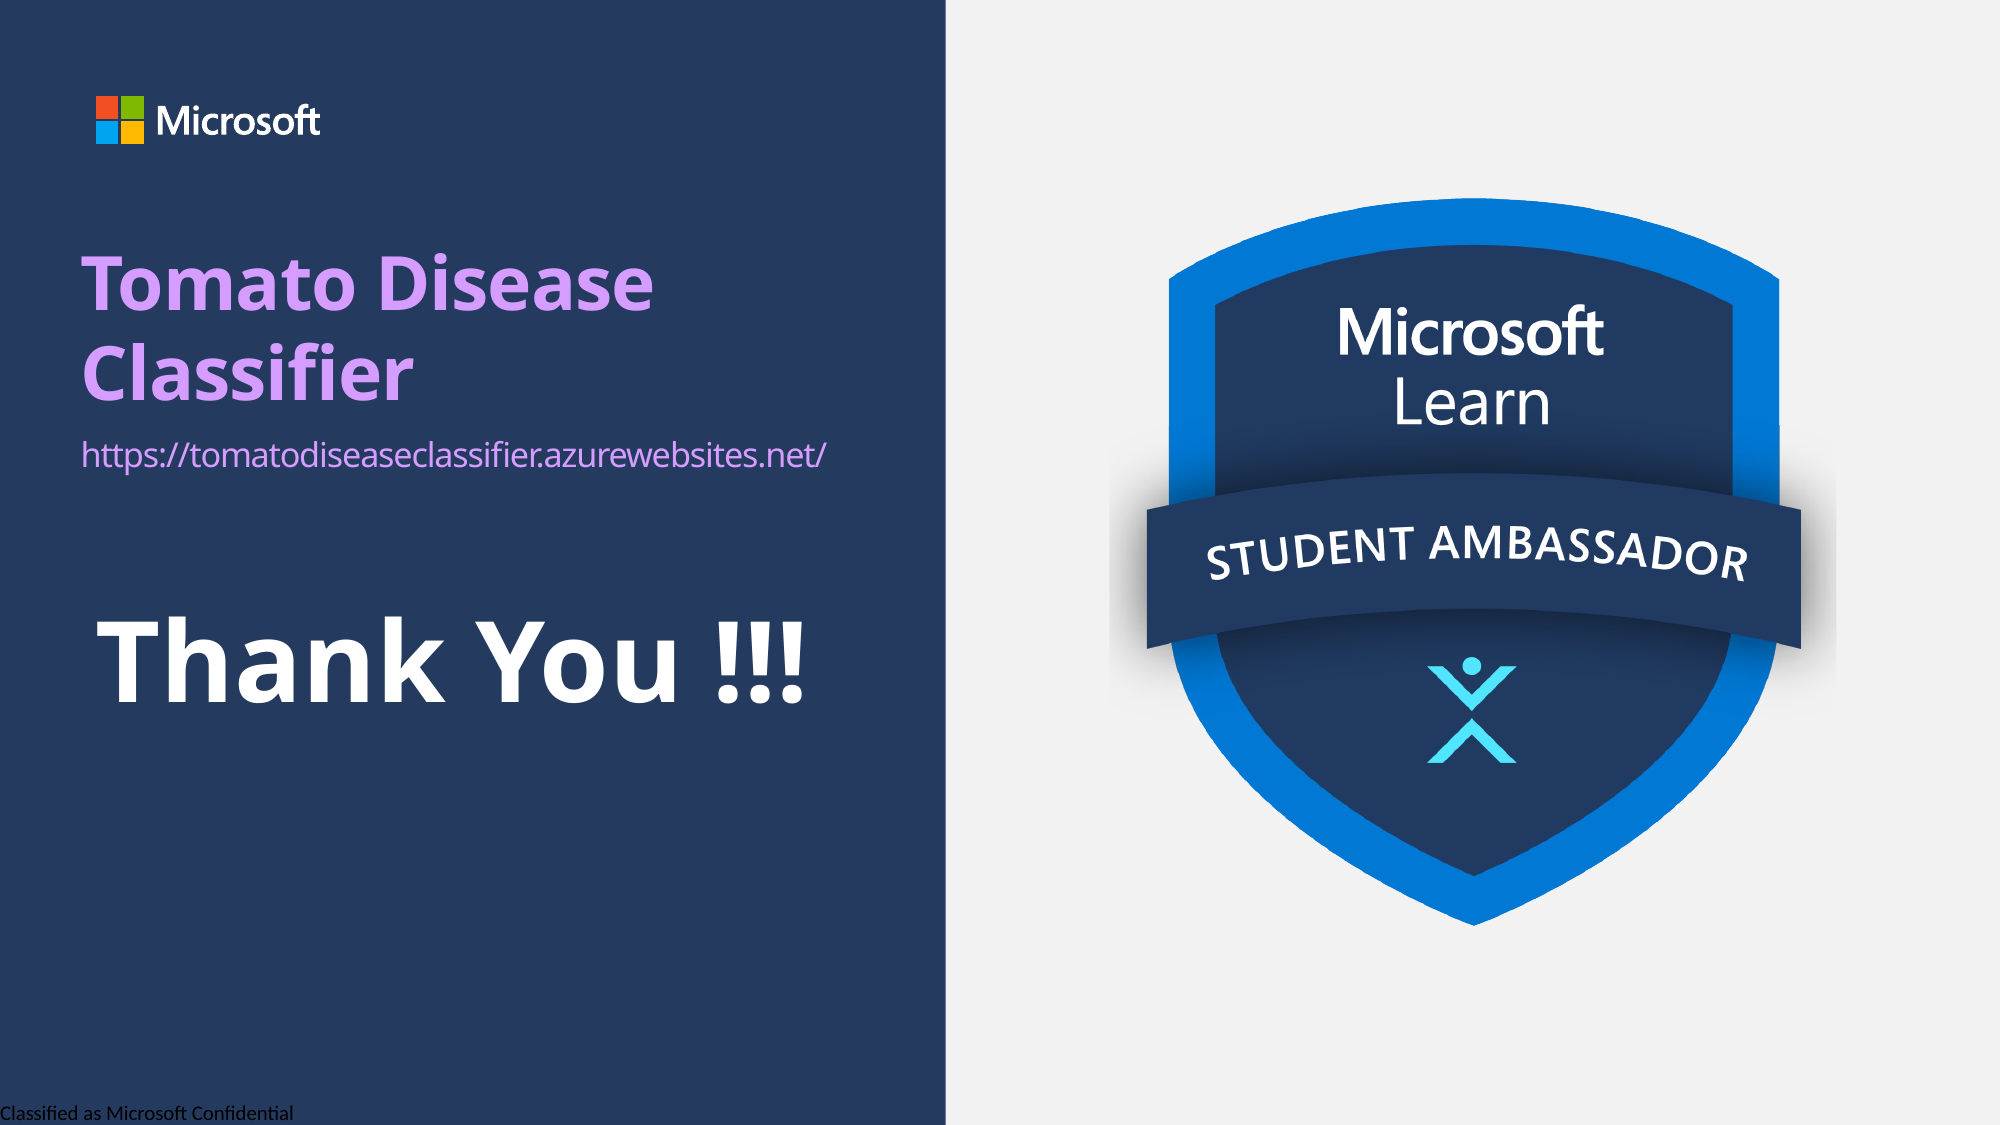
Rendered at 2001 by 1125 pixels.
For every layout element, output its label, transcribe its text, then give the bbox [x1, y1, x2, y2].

title Tomato Disease Classifier [80, 233, 765, 416]
list Thank You !!! [95, 589, 882, 728]
picture [1108, 198, 1837, 927]
text_box https://tomatodiseaseclassifier.azurewebsites.net/ [80, 424, 897, 475]
text_box [945, 0, 2000, 1125]
